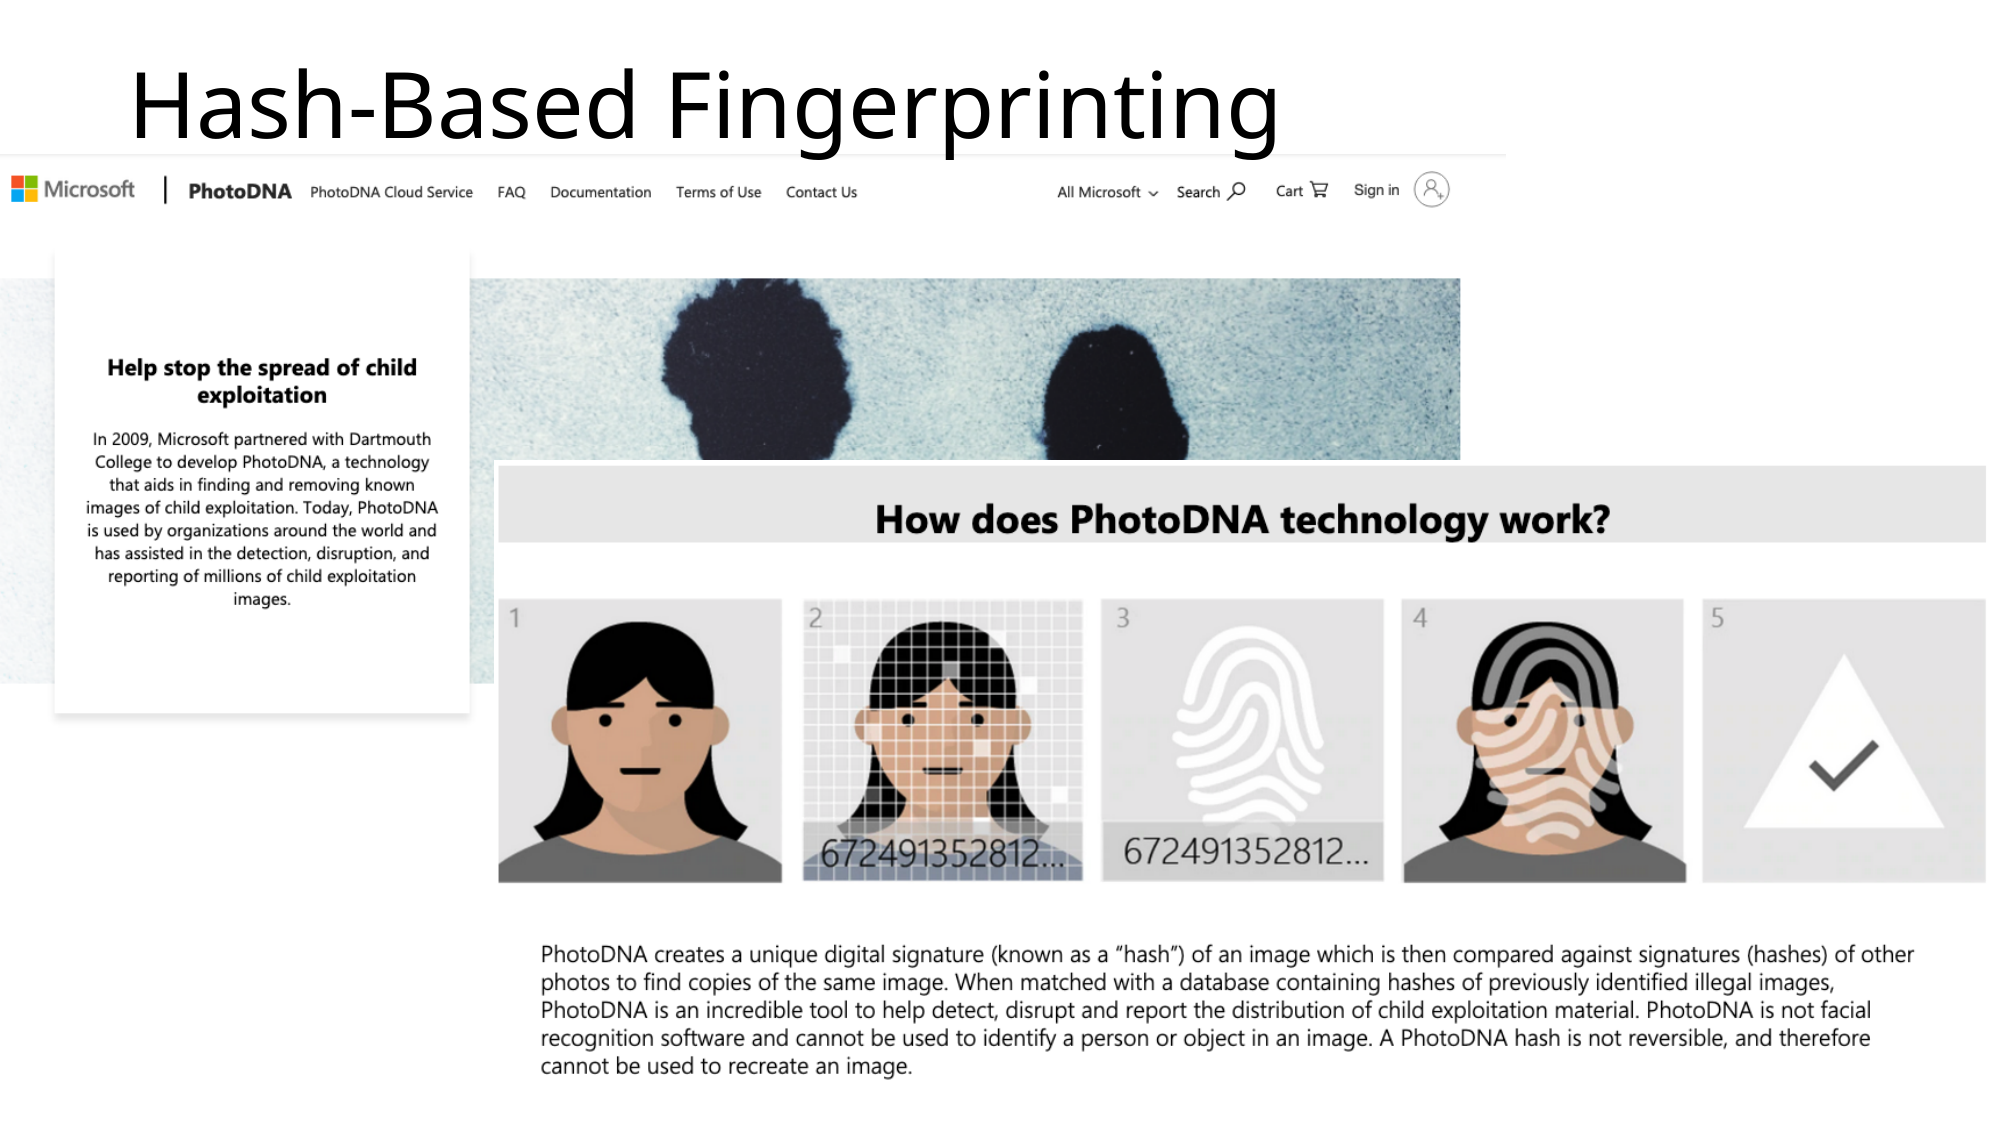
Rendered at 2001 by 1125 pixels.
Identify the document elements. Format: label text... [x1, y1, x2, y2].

picture [0, 154, 2000, 1125]
title Hash-Based Fingerprinting [113, 0, 1839, 218]
